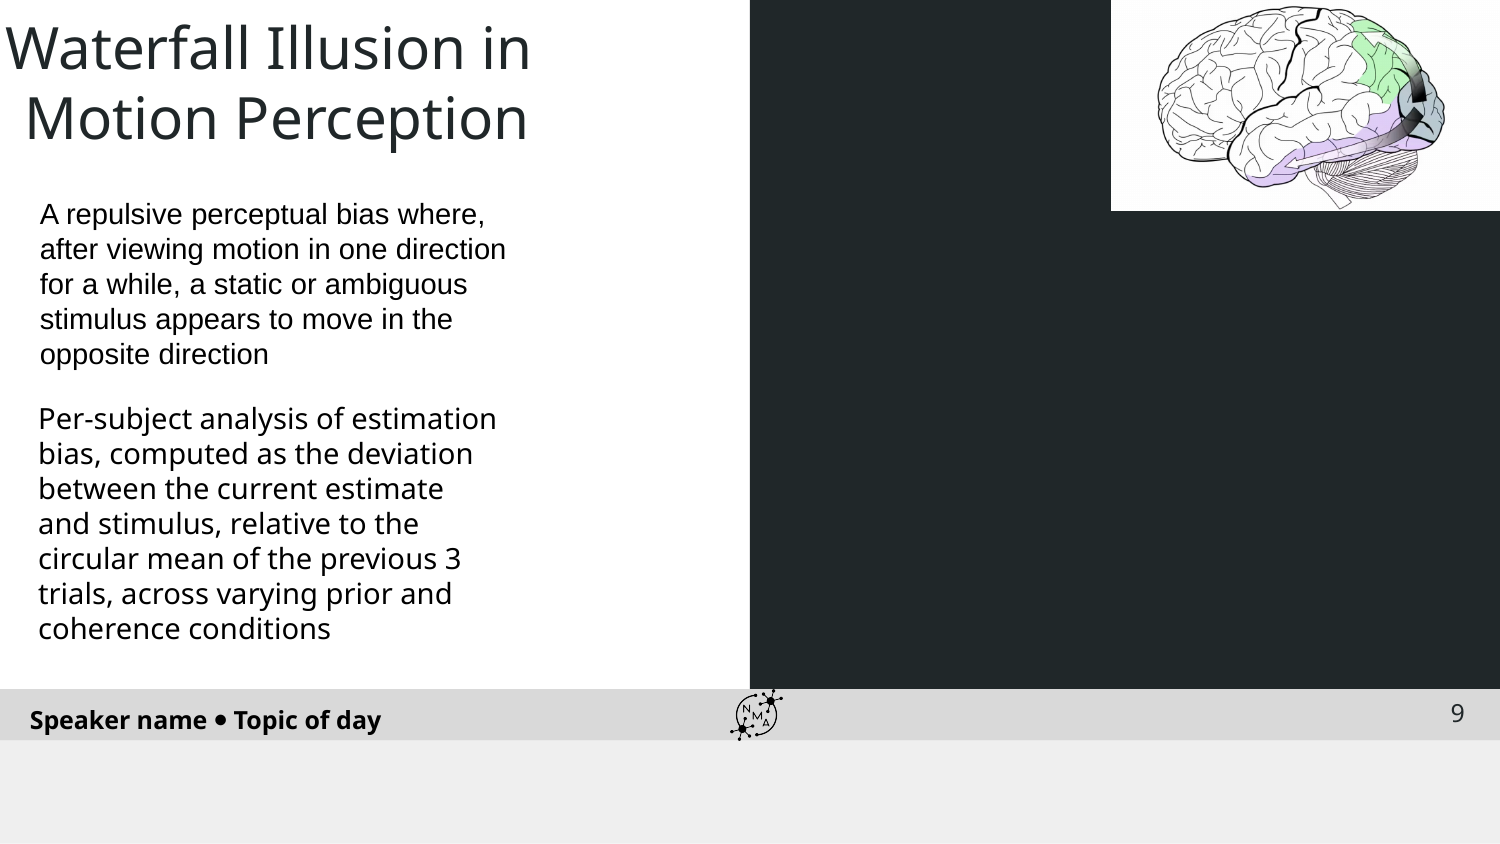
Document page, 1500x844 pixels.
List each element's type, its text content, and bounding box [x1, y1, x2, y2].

slide_number 9 [1389, 689, 1480, 741]
text_box Waterfall Illusion in Motion Perception [0, 0, 724, 207]
picture [730, 689, 783, 741]
text_box A repulsive perceptual bias where, after viewing motion in one direction for a while, a static or ambiguous stimulus appears to move in the opposite direction [6, 187, 530, 518]
text_box Per-subject analysis of estimation bias, computed as the deviation between the current estimate and stimulus, relative to the circular mean of the previous 3 trials, across varying prior and coherence conditions [23, 518, 513, 653]
picture [1110, 0, 1500, 211]
